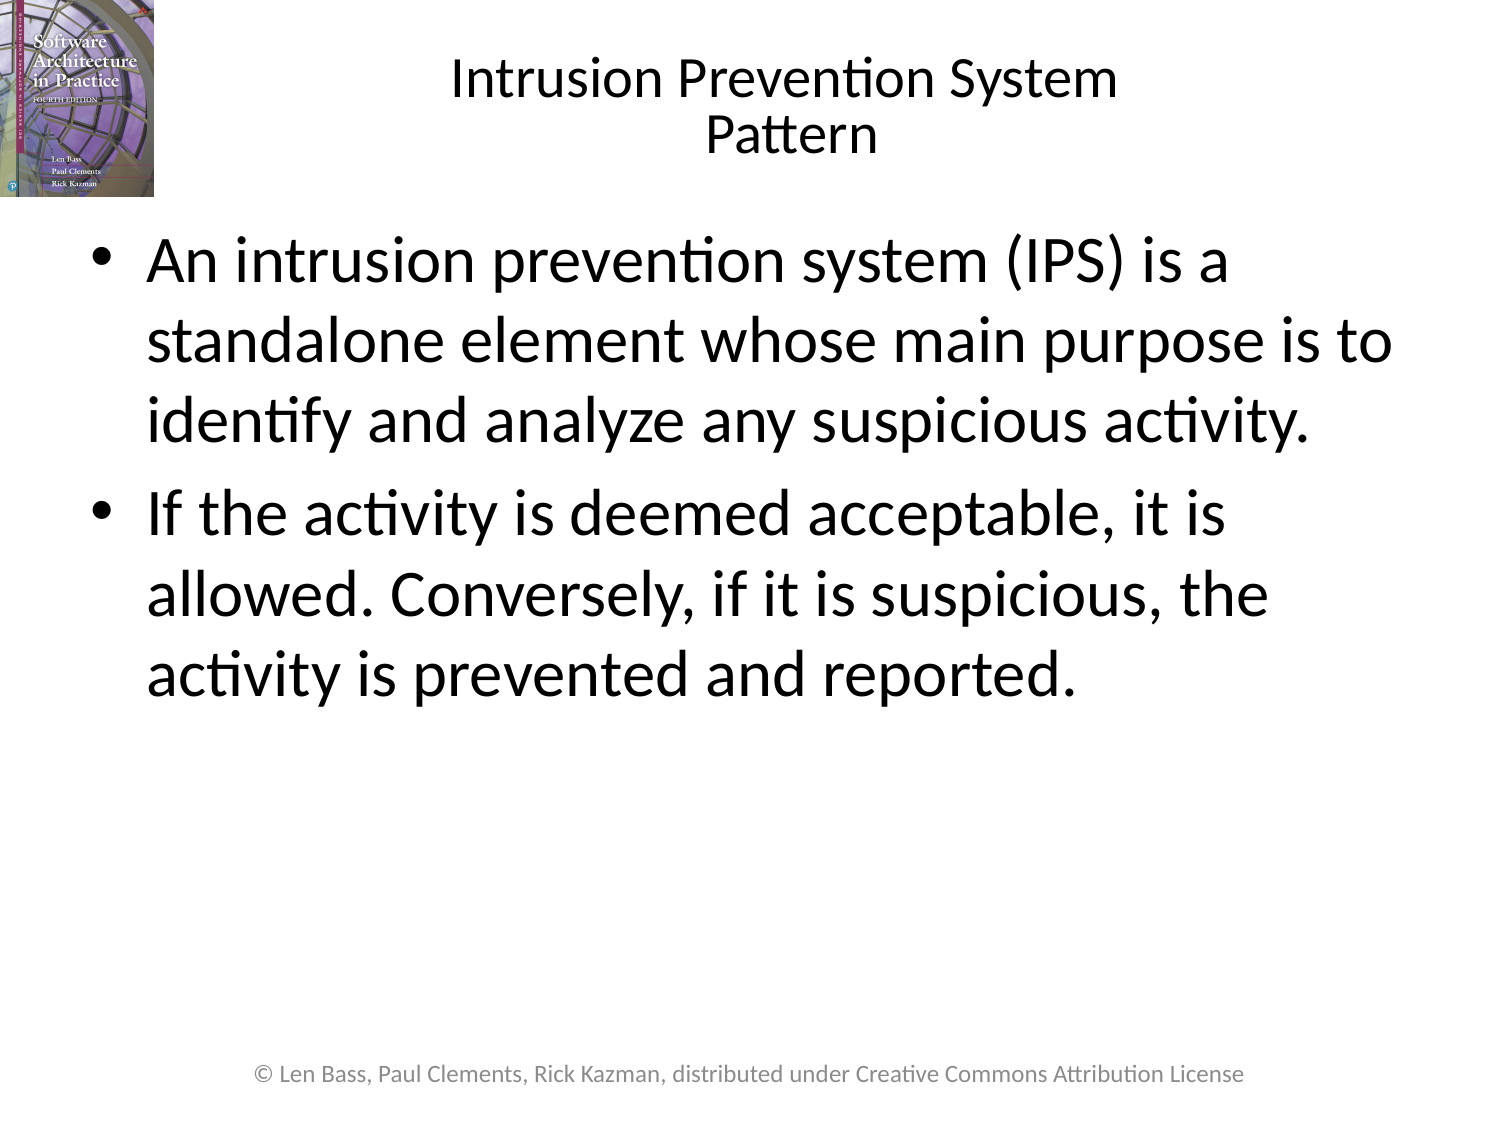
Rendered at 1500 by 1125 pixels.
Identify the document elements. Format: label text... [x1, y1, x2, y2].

title Intrusion Prevention System Pattern [159, 45, 1425, 173]
footer © Len Bass, Paul Clements, Rick Kazman, distributed under Creative Commons Attribution License [230, 1042, 1270, 1103]
picture [0, 0, 154, 197]
list An intrusion prevention system (IPS) is a standalone element whose main purpose is to identify and analyze any suspicious activity. If the activity is deemed acceptable, it is allowed. Conversely, if it is suspicious, the activity is prevented and reported. [75, 208, 1425, 1005]
